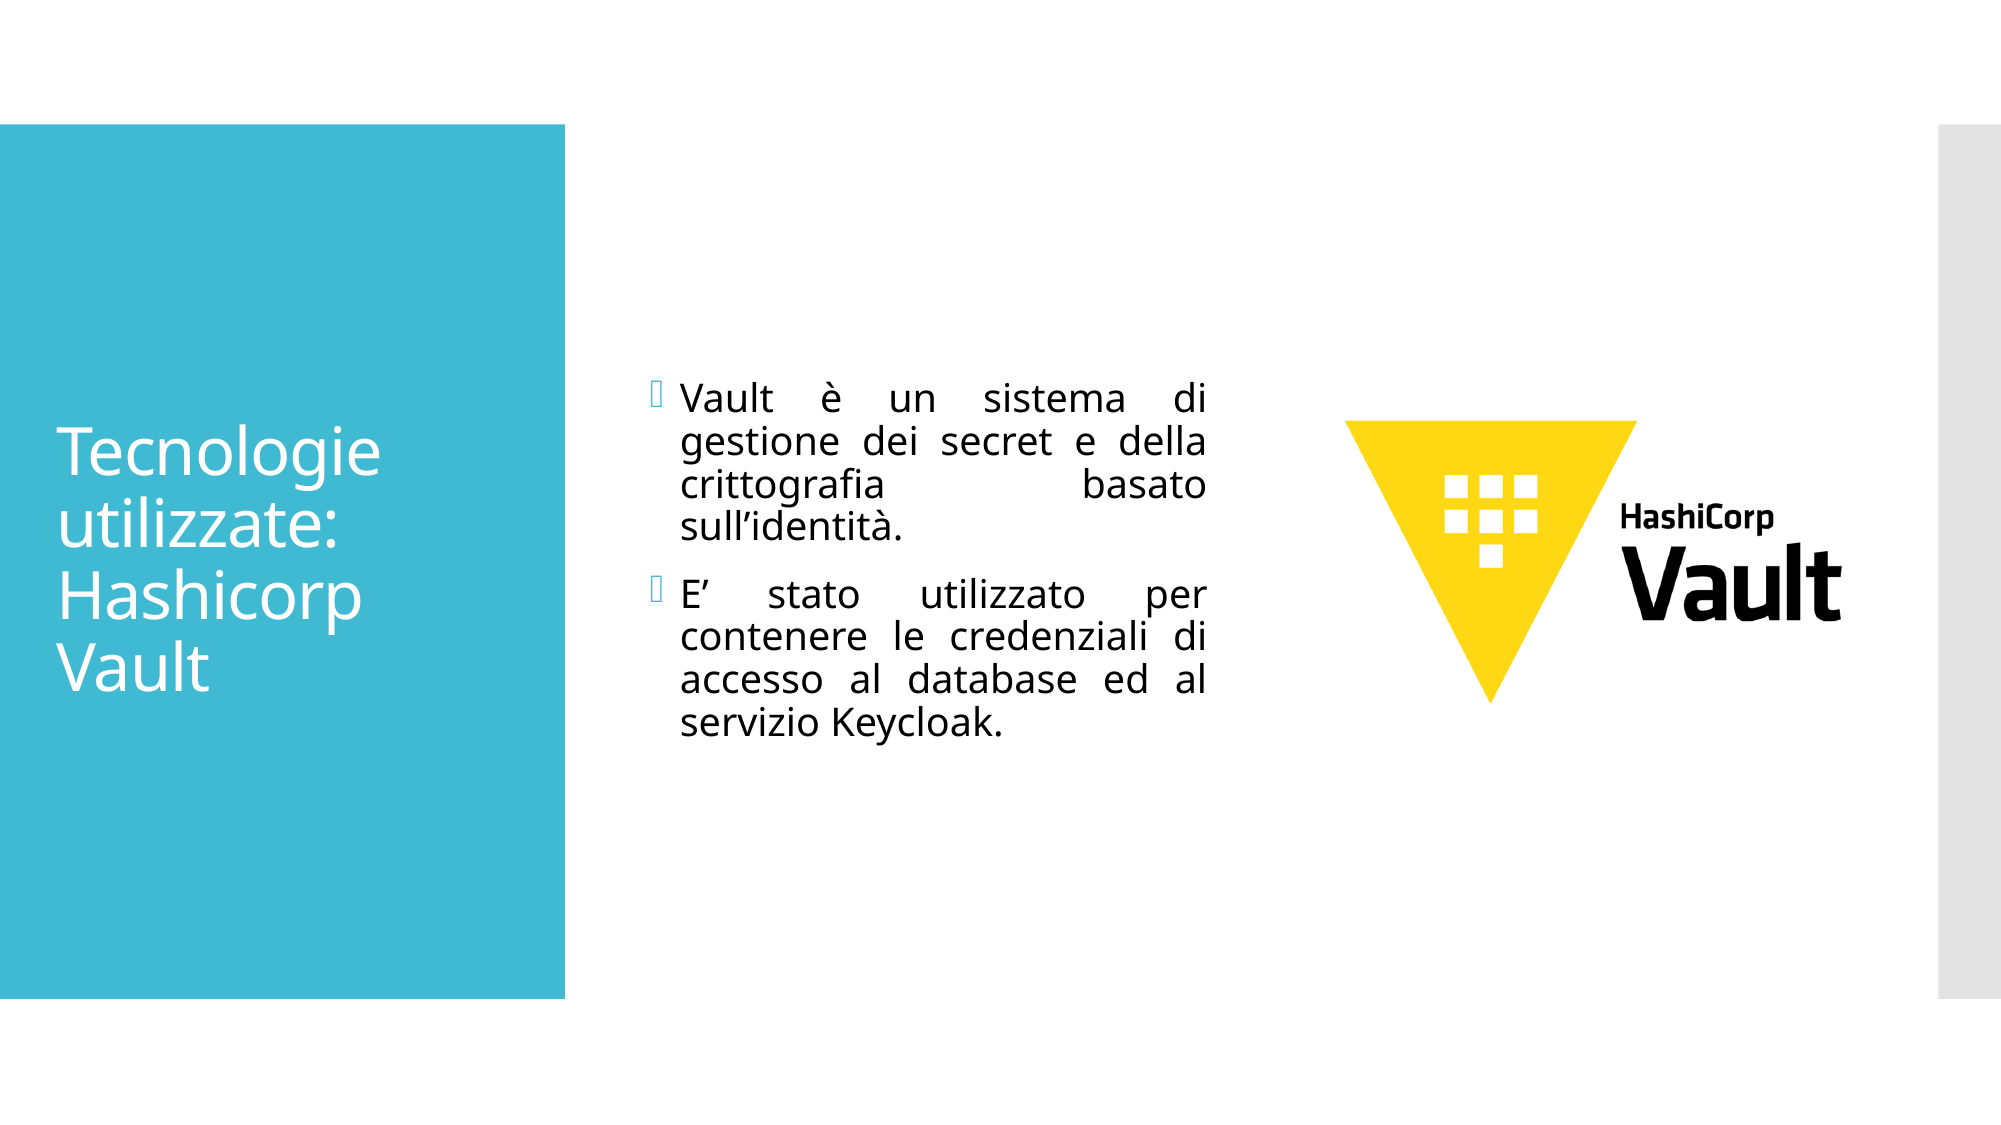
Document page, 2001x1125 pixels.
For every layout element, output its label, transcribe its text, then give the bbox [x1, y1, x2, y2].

title Tecnologie utilizzate: Hashicorp Vault [41, 184, 525, 940]
list Vault è un sistema di gestione dei secret e della crittografia basato sull’identità. E’ stato utilizzato per contenere le credenziali di accesso al database ed al servizio Keycloak. [634, 141, 1223, 982]
picture [1332, 407, 1855, 716]
